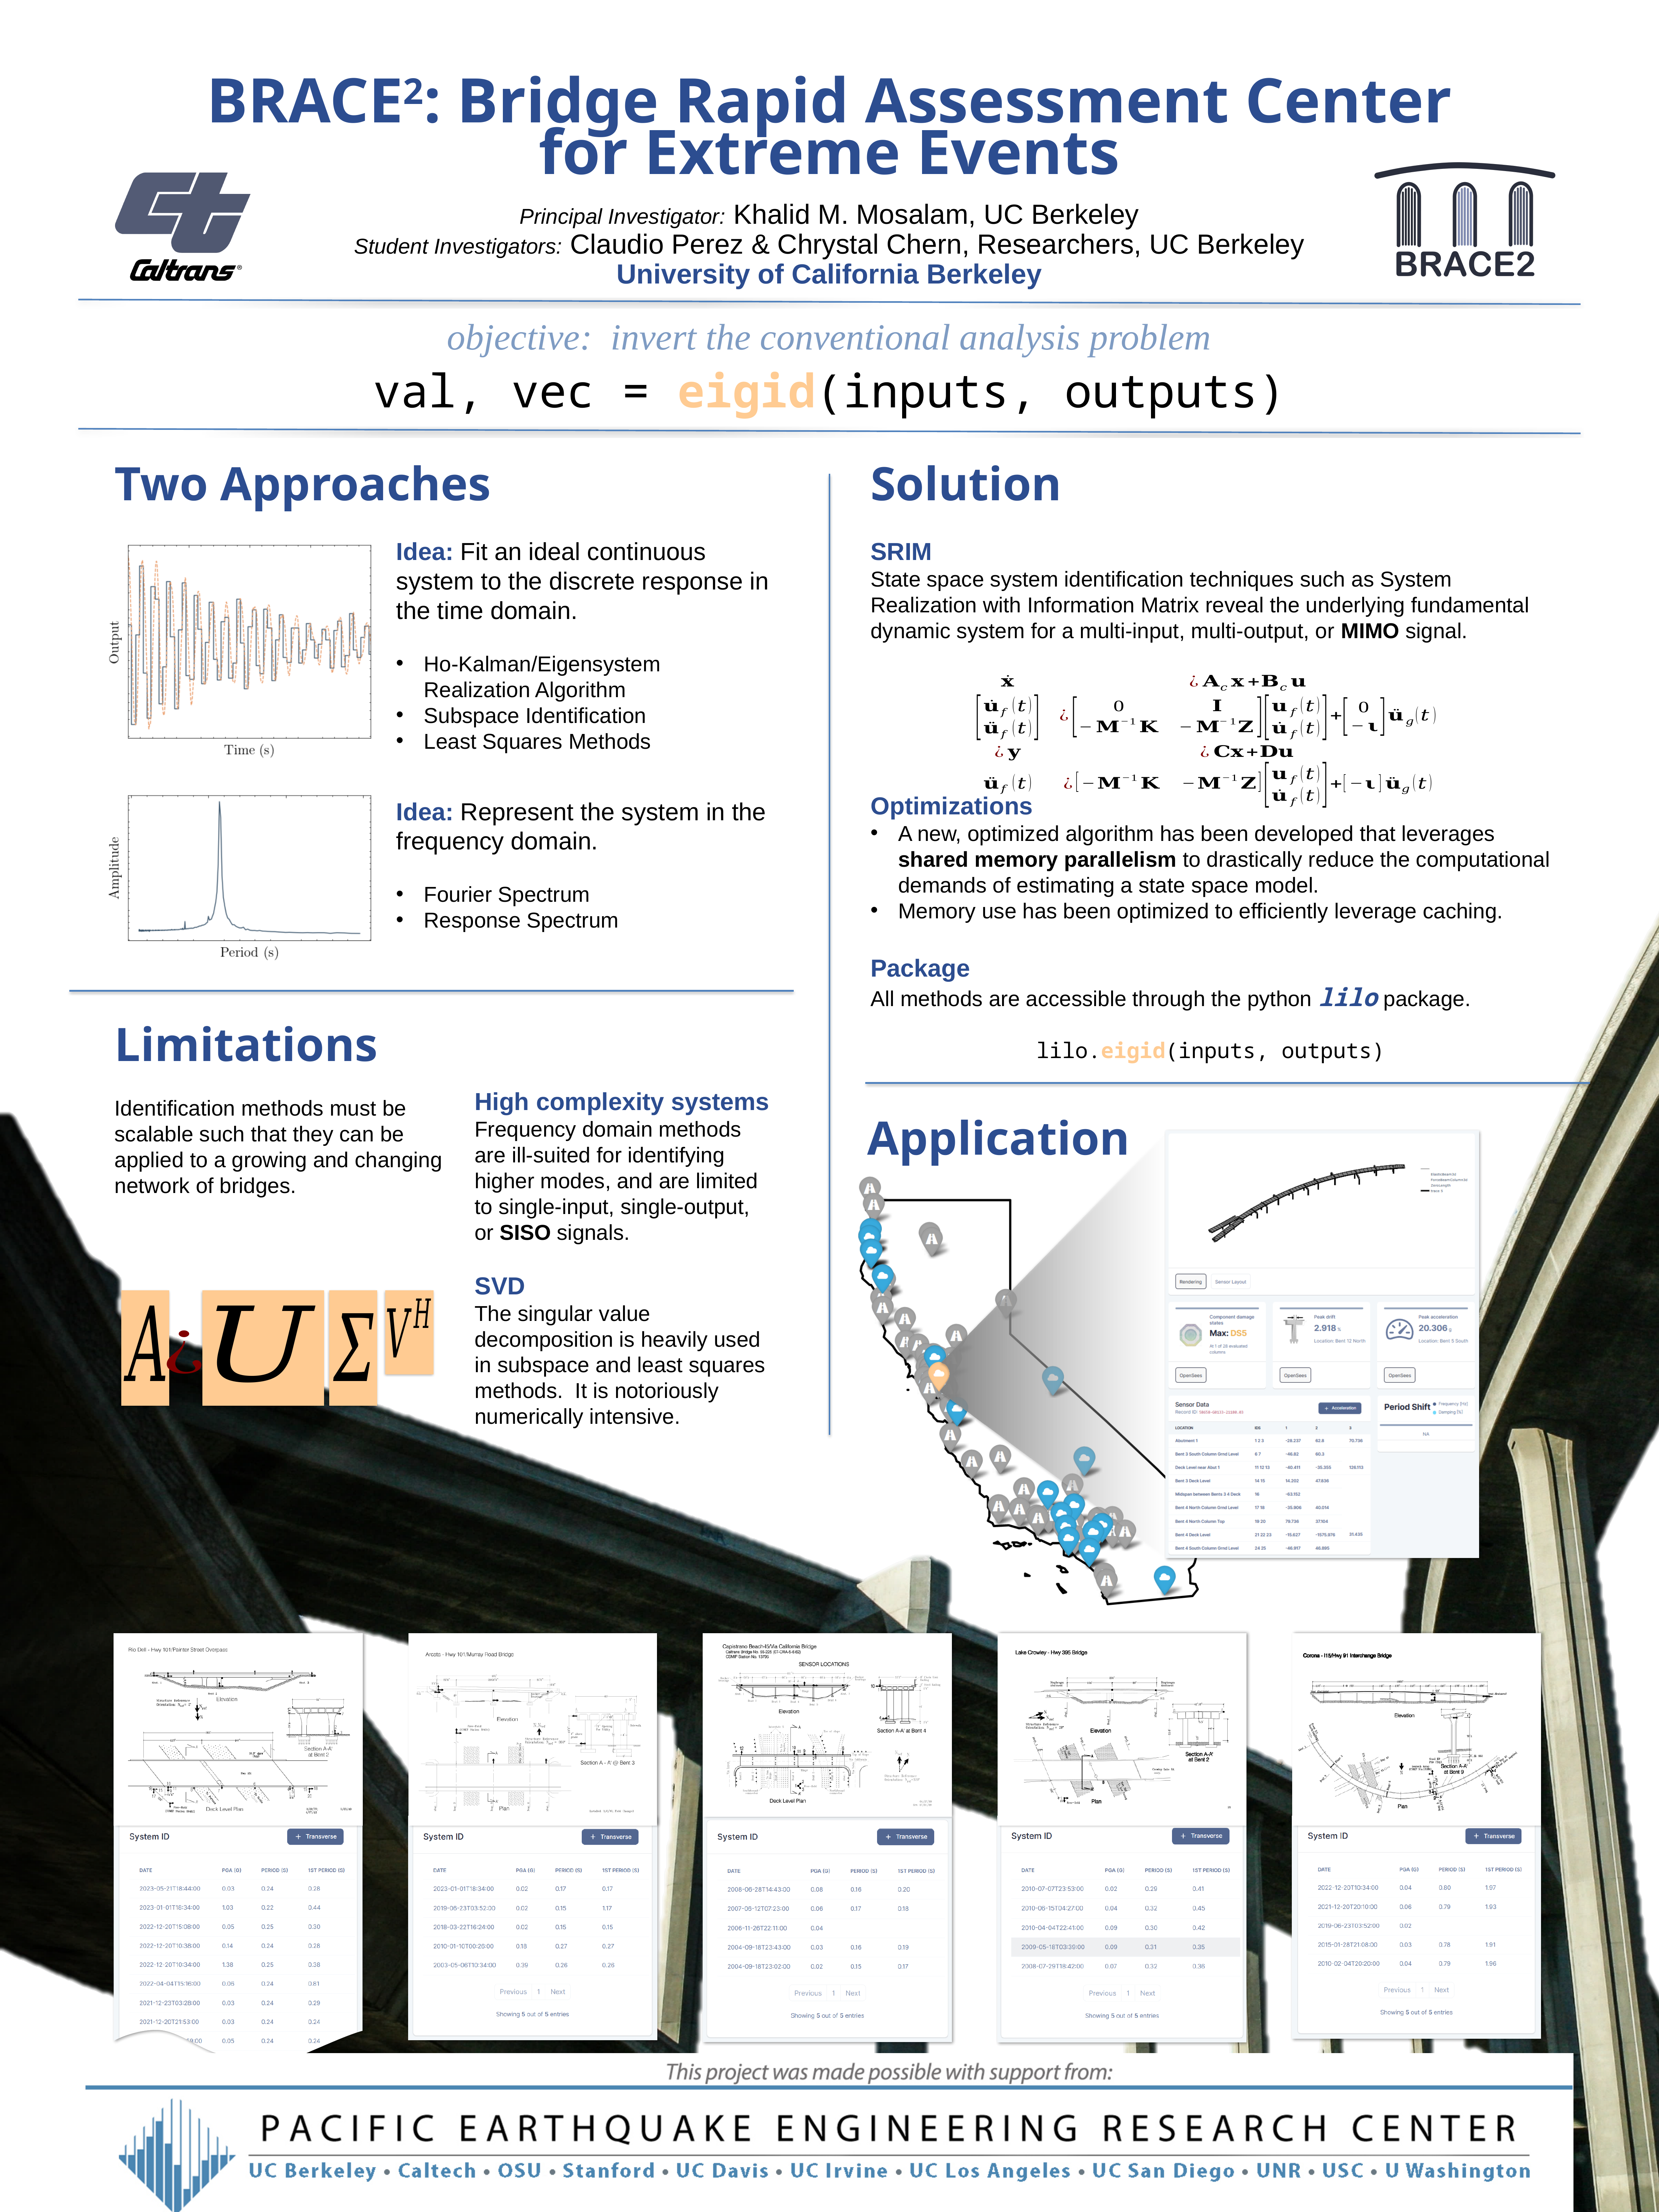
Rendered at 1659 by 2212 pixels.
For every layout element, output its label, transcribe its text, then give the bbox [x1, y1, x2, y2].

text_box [1292, 1633, 1541, 2039]
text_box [121, 1290, 434, 1406]
picture [1373, 162, 1556, 278]
picture [0, 502, 1659, 2212]
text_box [78, 299, 1581, 434]
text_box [114, 1633, 363, 2052]
text_box BRACE2: Bridge Rapid Assessment Center for Extreme Events [55, 70, 1604, 189]
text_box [703, 1633, 952, 2042]
picture [115, 173, 251, 281]
text_box Solution [865, 451, 1553, 501]
text_box Principal Investigator: Khalid M. Mosalam, UC Berkeley Student Investigators: Claudio Perez & Chrystal Chern, Researchers, UC Berkeley University of California Berkeley [55, 189, 1604, 303]
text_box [408, 1633, 657, 2041]
text_box Two Approaches [109, 451, 797, 501]
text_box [997, 1633, 1246, 2042]
